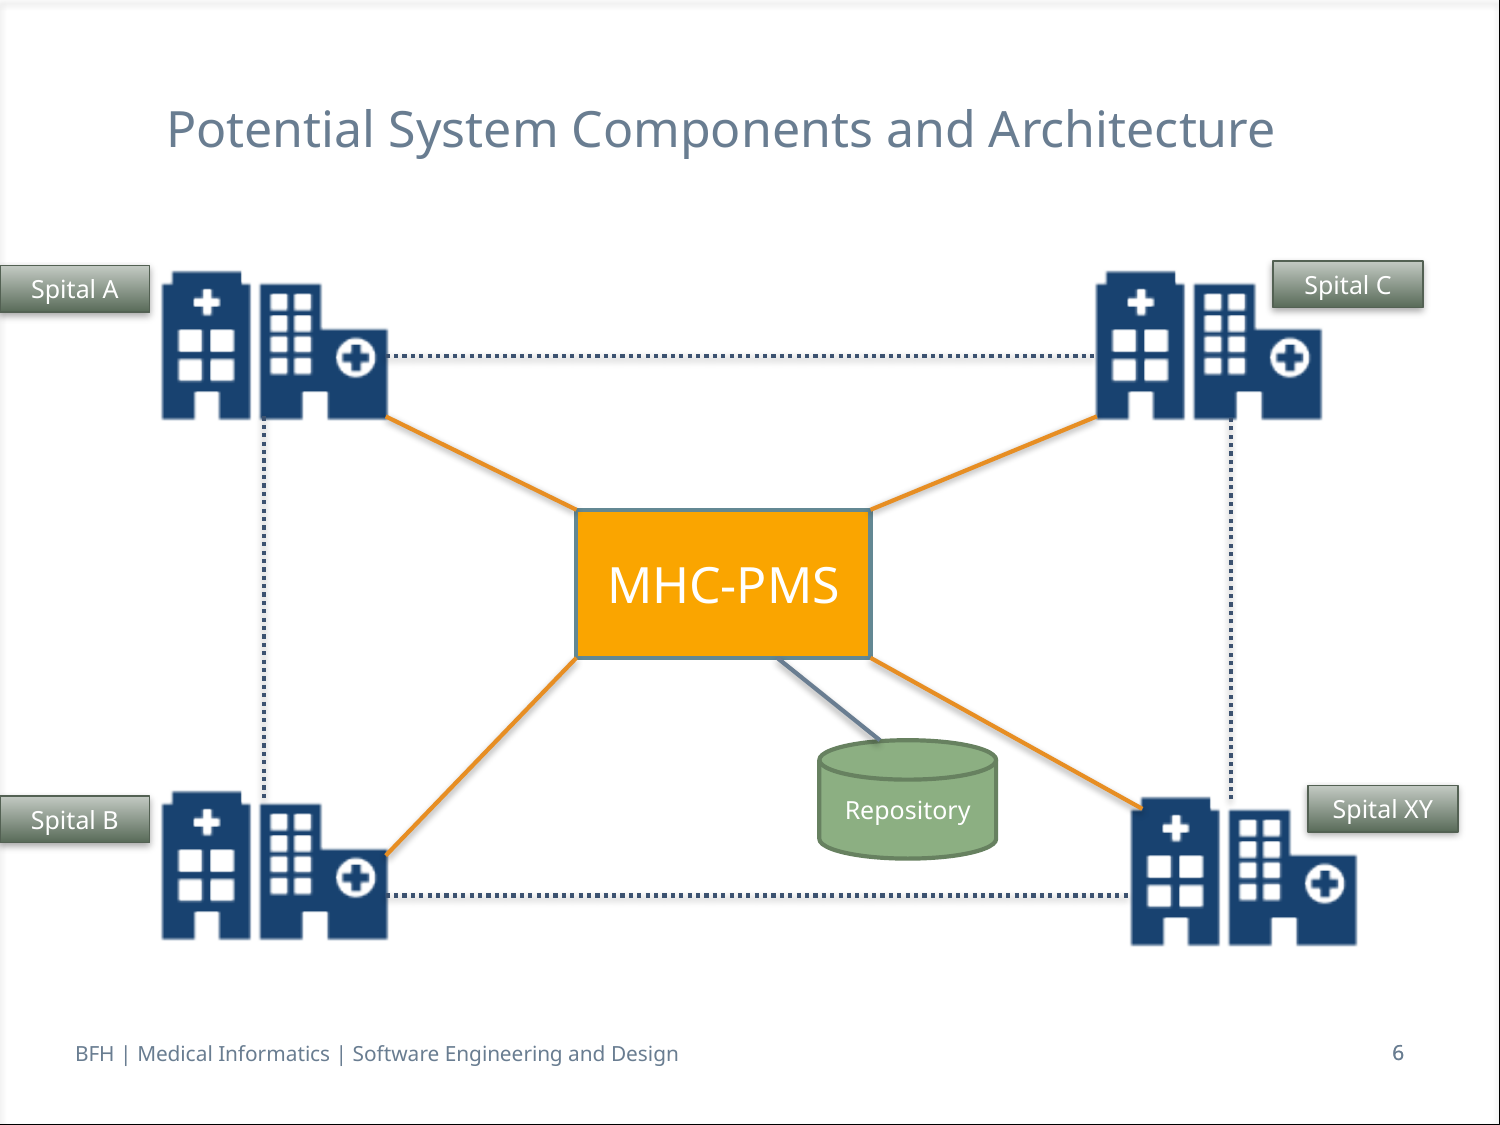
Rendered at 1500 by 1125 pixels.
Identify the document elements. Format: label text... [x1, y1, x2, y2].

text_box 6 [1109, 1023, 1404, 1084]
text_box Spital A [0, 265, 56, 313]
picture [61, 722, 490, 1008]
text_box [385, 416, 577, 510]
picture [61, 202, 490, 488]
title Potential System Components and Architecture [166, 89, 1317, 179]
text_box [385, 657, 577, 856]
picture [1030, 728, 1459, 1014]
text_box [776, 657, 869, 741]
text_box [870, 657, 1143, 810]
text_box Repository [817, 749, 999, 861]
text_box MHC-PMS [574, 508, 873, 660]
picture [995, 202, 1424, 488]
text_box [870, 416, 1098, 510]
text_box Spital B [0, 795, 56, 843]
